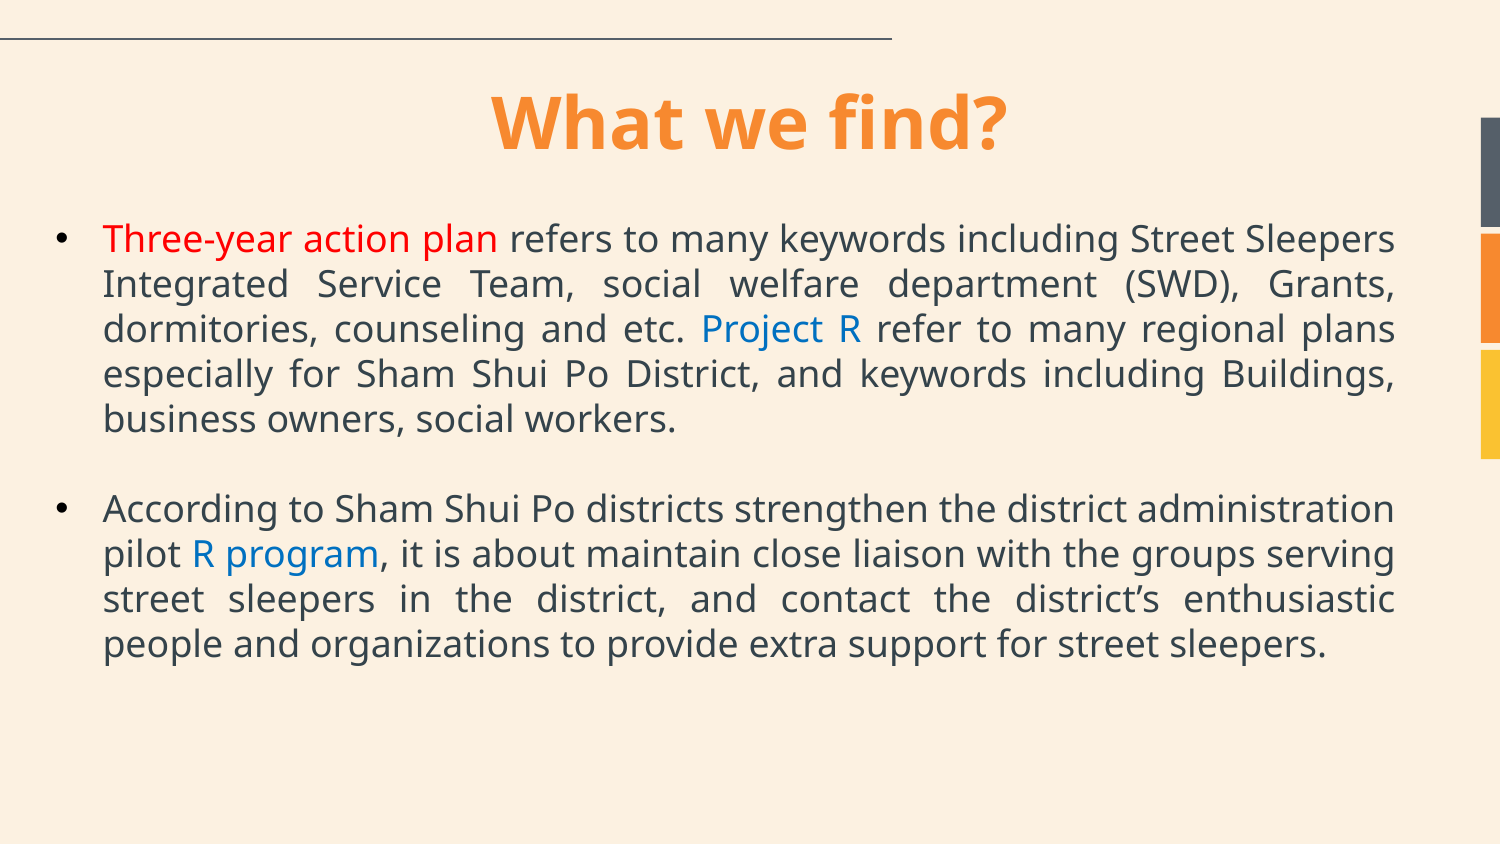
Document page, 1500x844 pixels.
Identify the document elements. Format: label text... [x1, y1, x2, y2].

text_box Three-year action plan refers to many keywords including Street Sleepers Integrated Service Team, social welfare department (SWD), Grants, dormitories, counseling and etc. Project R refer to many regional plans especially for Sham Shui Po District, and keywords including Buildings, business owners, social workers. According to Sham Shui Po districts strengthen the district administration pilot R program, it is about maintain close liaison with the groups serving street sleepers in the district, and contact the district’s enthusiastic people and organizations to provide extra support for street sleepers. [40, 207, 1412, 673]
title What we find? [88, 72, 1412, 167]
